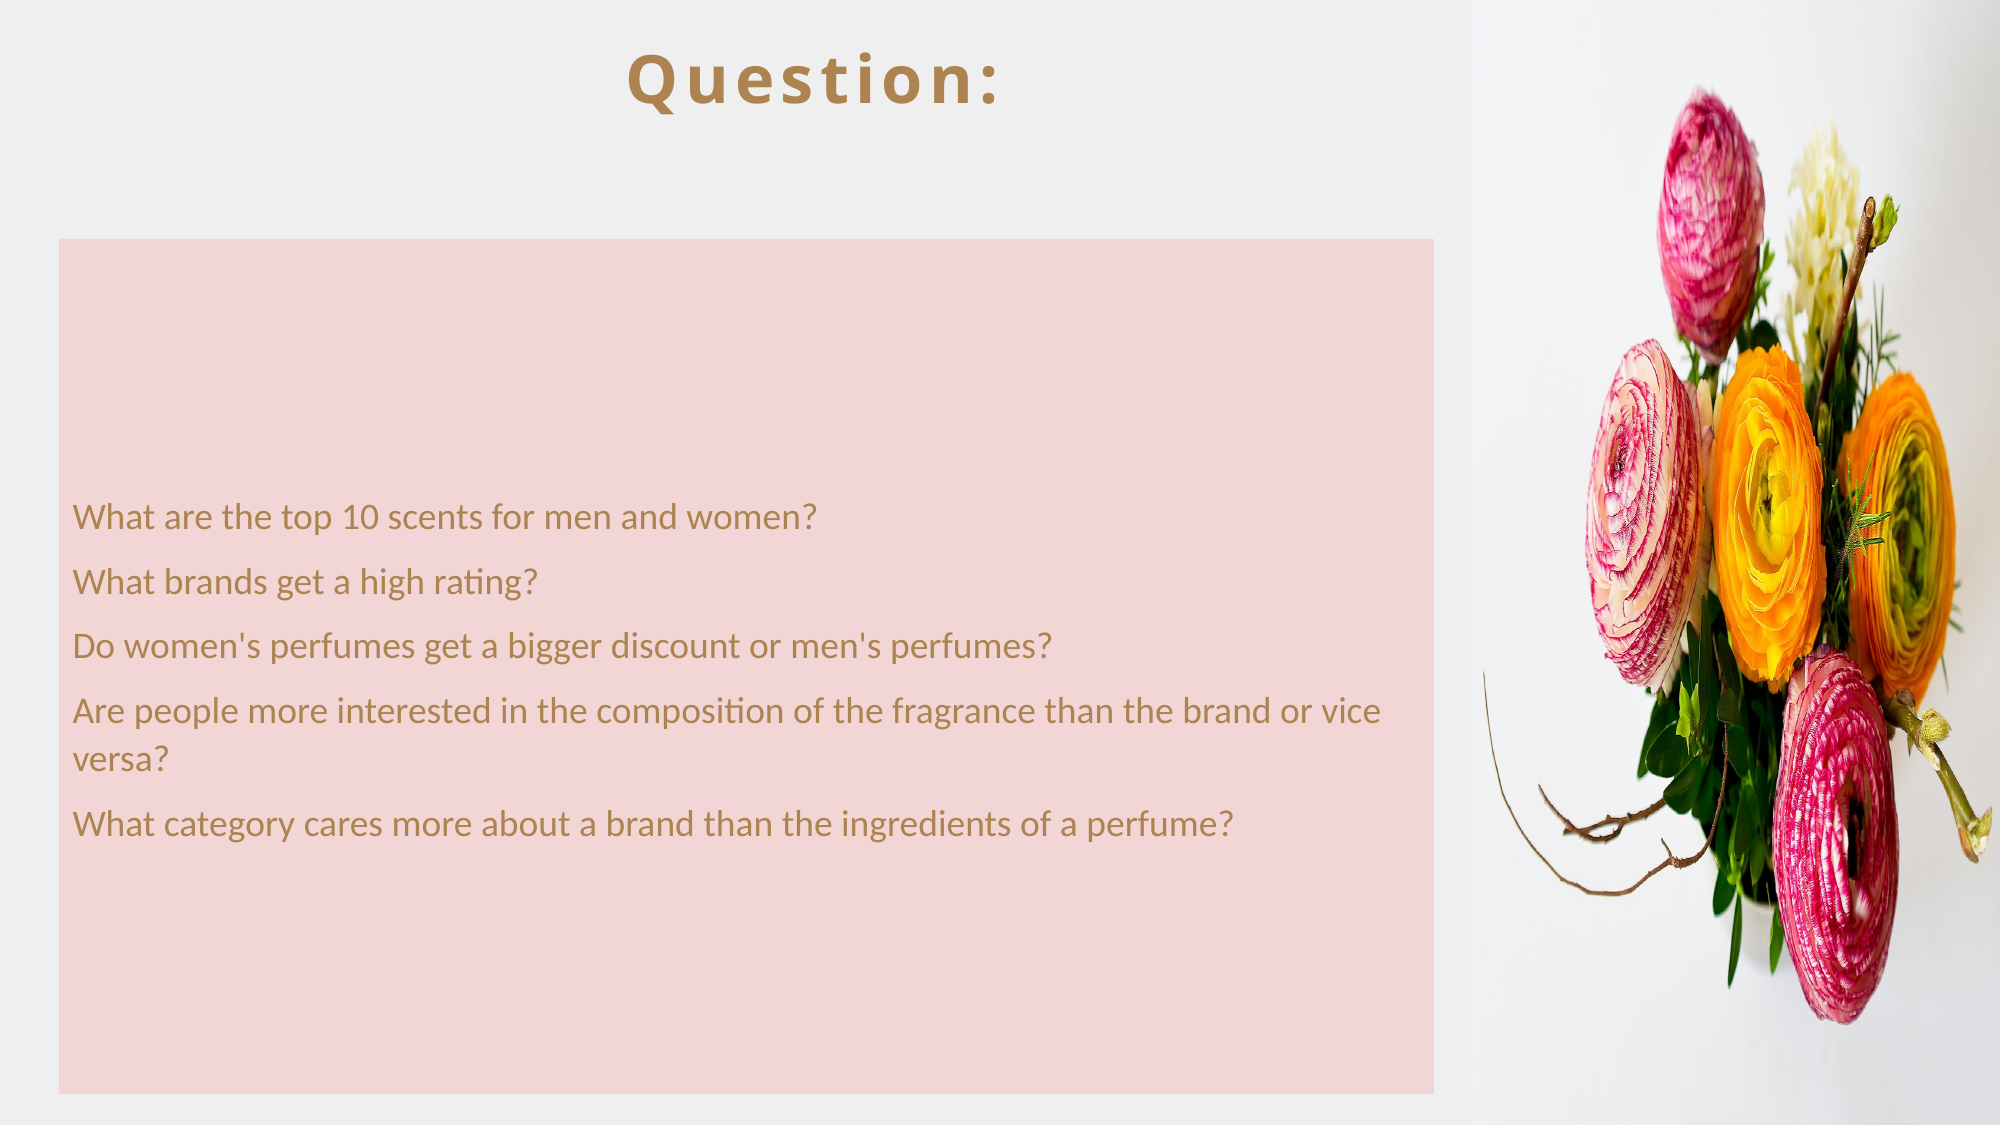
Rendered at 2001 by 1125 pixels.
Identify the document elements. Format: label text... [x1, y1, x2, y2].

text_box Question: [610, 29, 1317, 125]
text_box What are the top 10 scents for men and women? What brands get a high rating? Do women's perfumes get a bigger discount or men's perfumes? Are people more interested in the composition of the fragrance than the brand or vice versa? What category cares more about a brand than the ingredients of a perfume? [57, 237, 1436, 1096]
picture [1471, 0, 2000, 1125]
